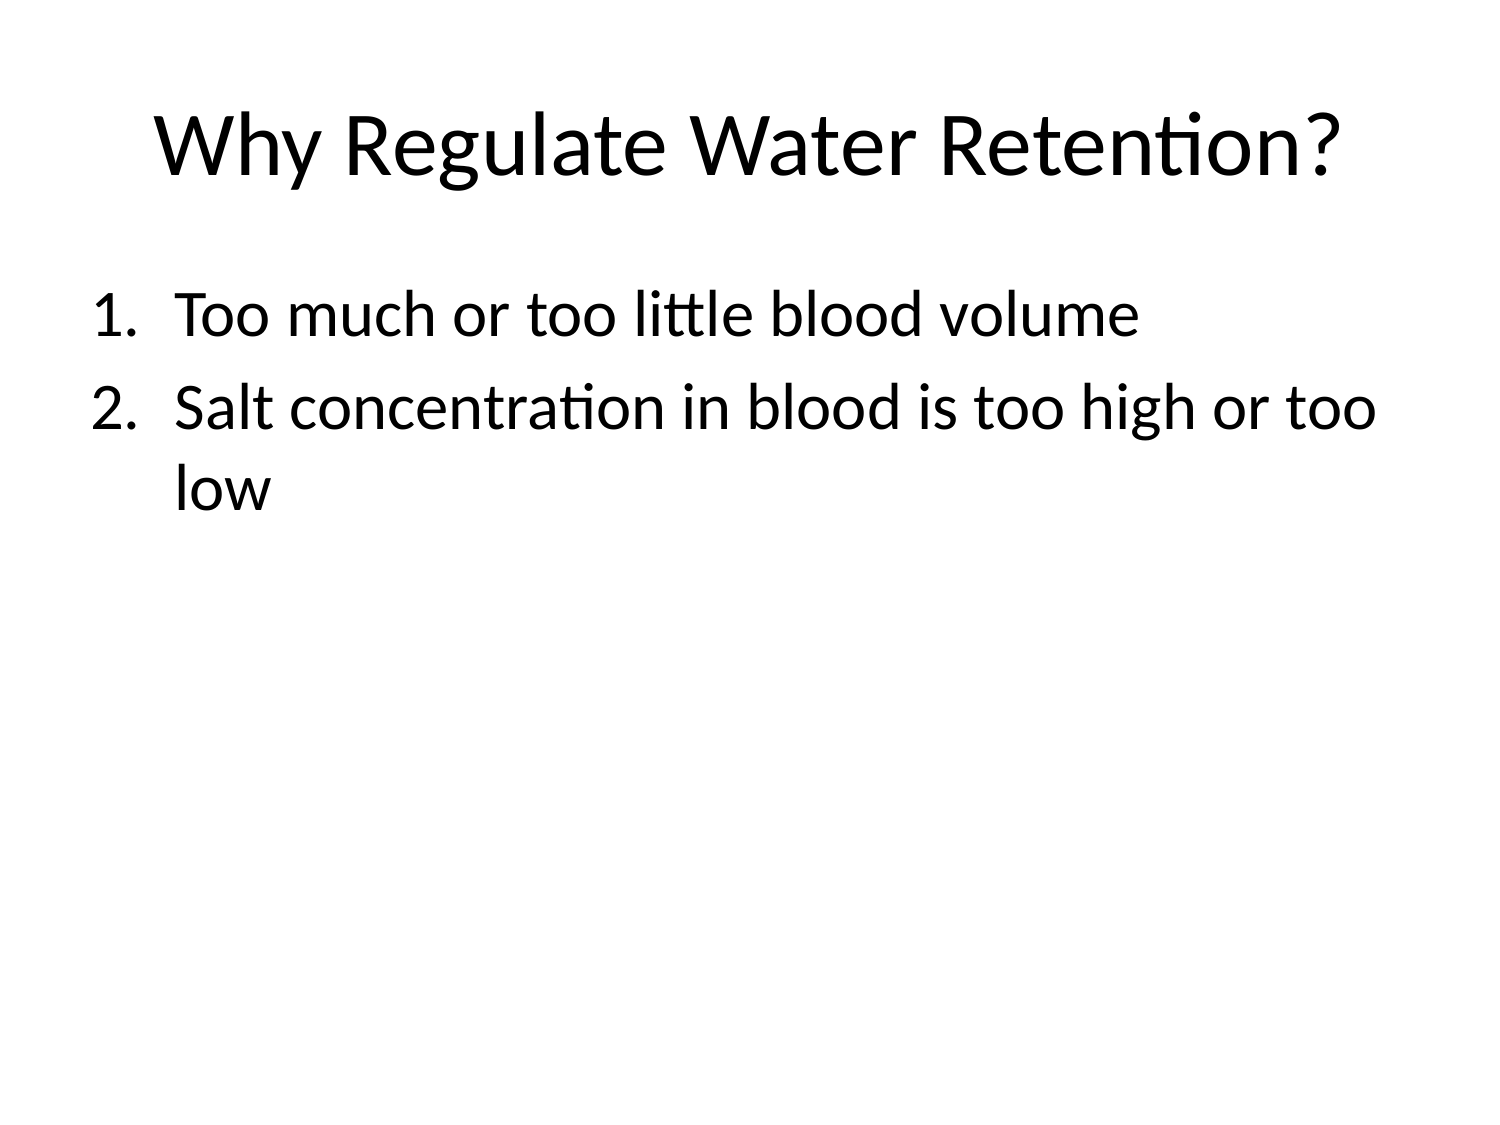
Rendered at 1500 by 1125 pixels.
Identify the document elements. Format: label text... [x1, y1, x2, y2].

title Why Regulate Water Retention? [75, 45, 1425, 233]
list Too much or too little blood volume Salt concentration in blood is too high or too low [75, 262, 1425, 1005]
